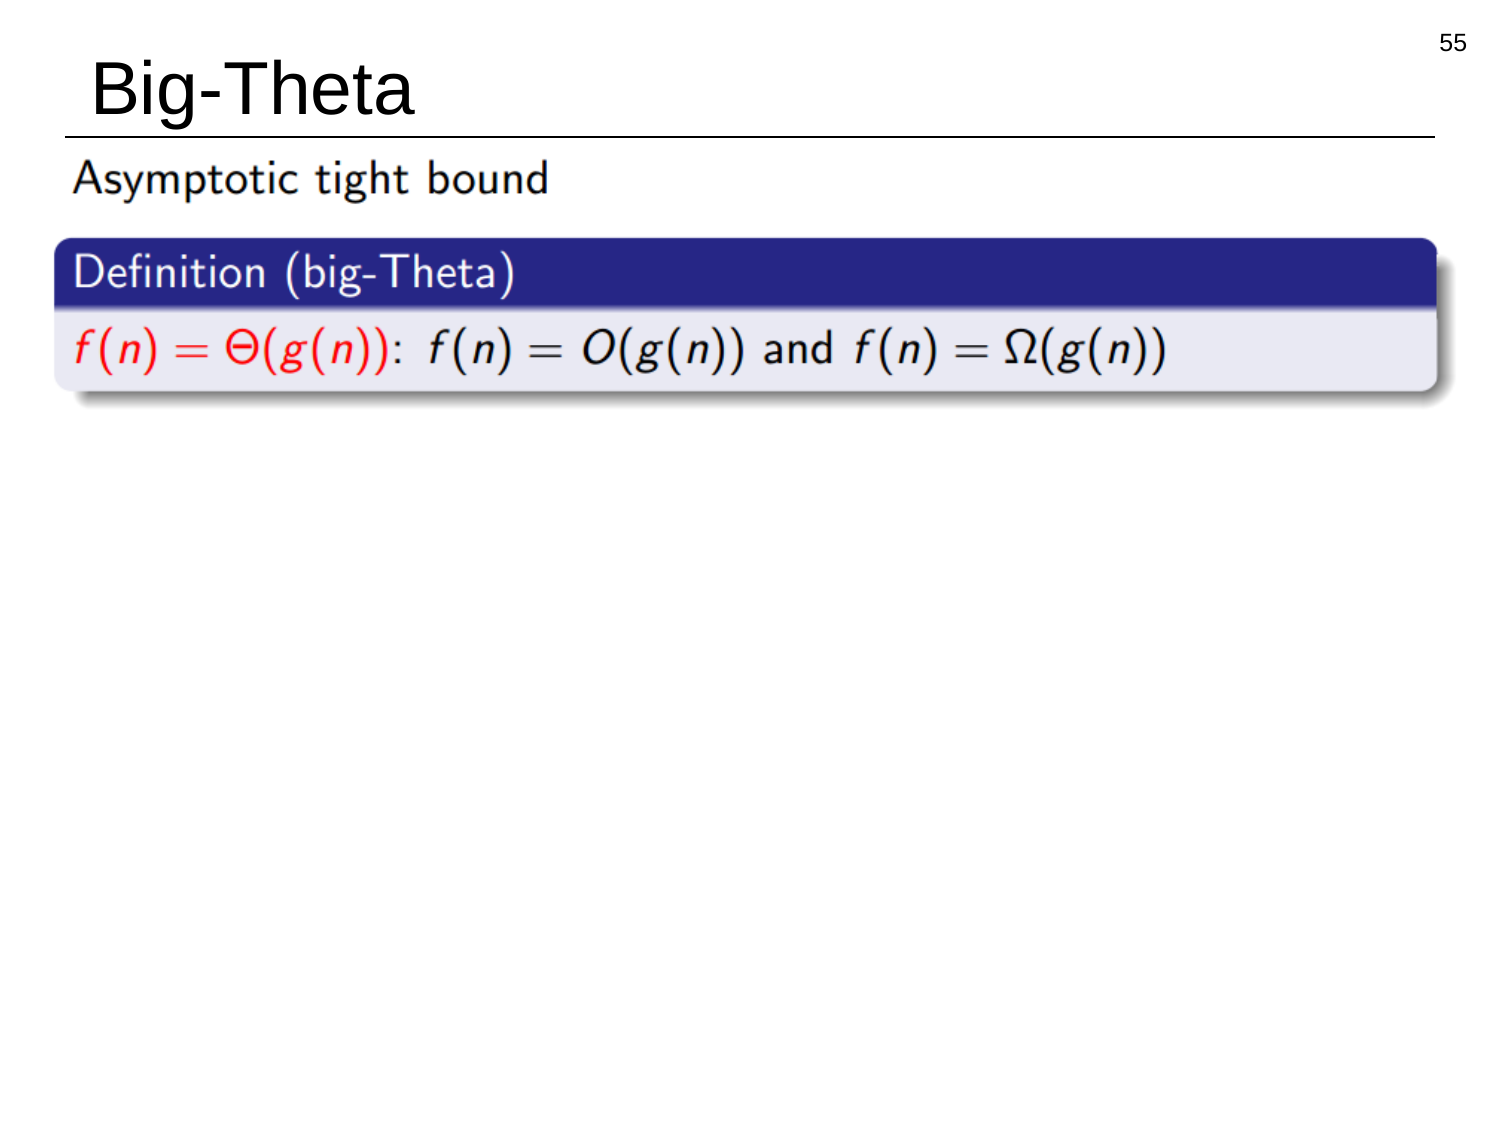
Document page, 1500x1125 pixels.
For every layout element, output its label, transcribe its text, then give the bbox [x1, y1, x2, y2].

picture [41, 140, 1471, 1096]
title Big-Theta [75, 20, 1425, 138]
slide_number 55 [1131, 18, 1483, 62]
